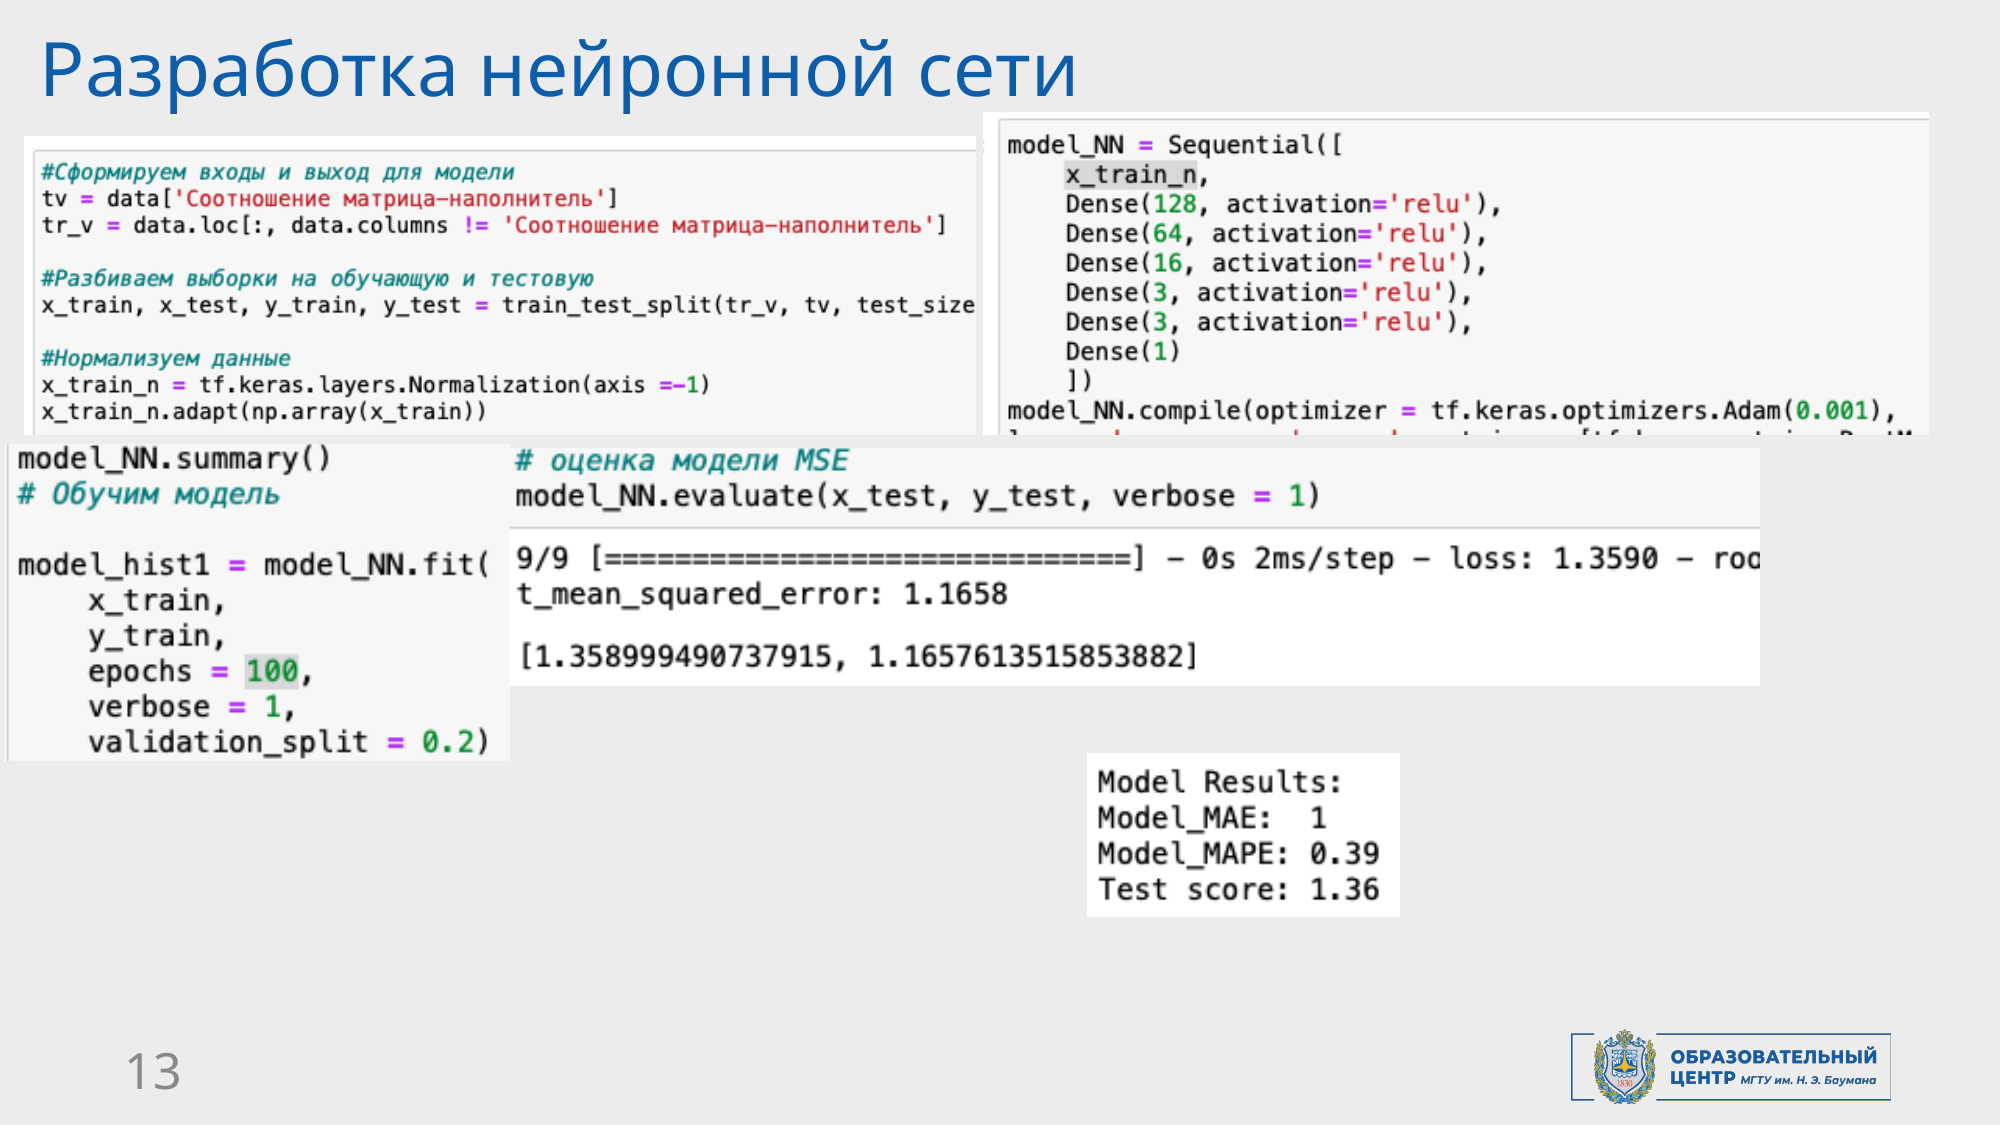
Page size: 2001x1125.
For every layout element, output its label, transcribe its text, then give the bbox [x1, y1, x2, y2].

picture [983, 112, 1929, 435]
title Разработка нейронной сети [24, 21, 1929, 123]
picture [1086, 753, 1400, 917]
picture [24, 136, 976, 435]
picture [4, 443, 1760, 761]
slide_number 13 [109, 1043, 248, 1104]
picture [1571, 1029, 1891, 1104]
